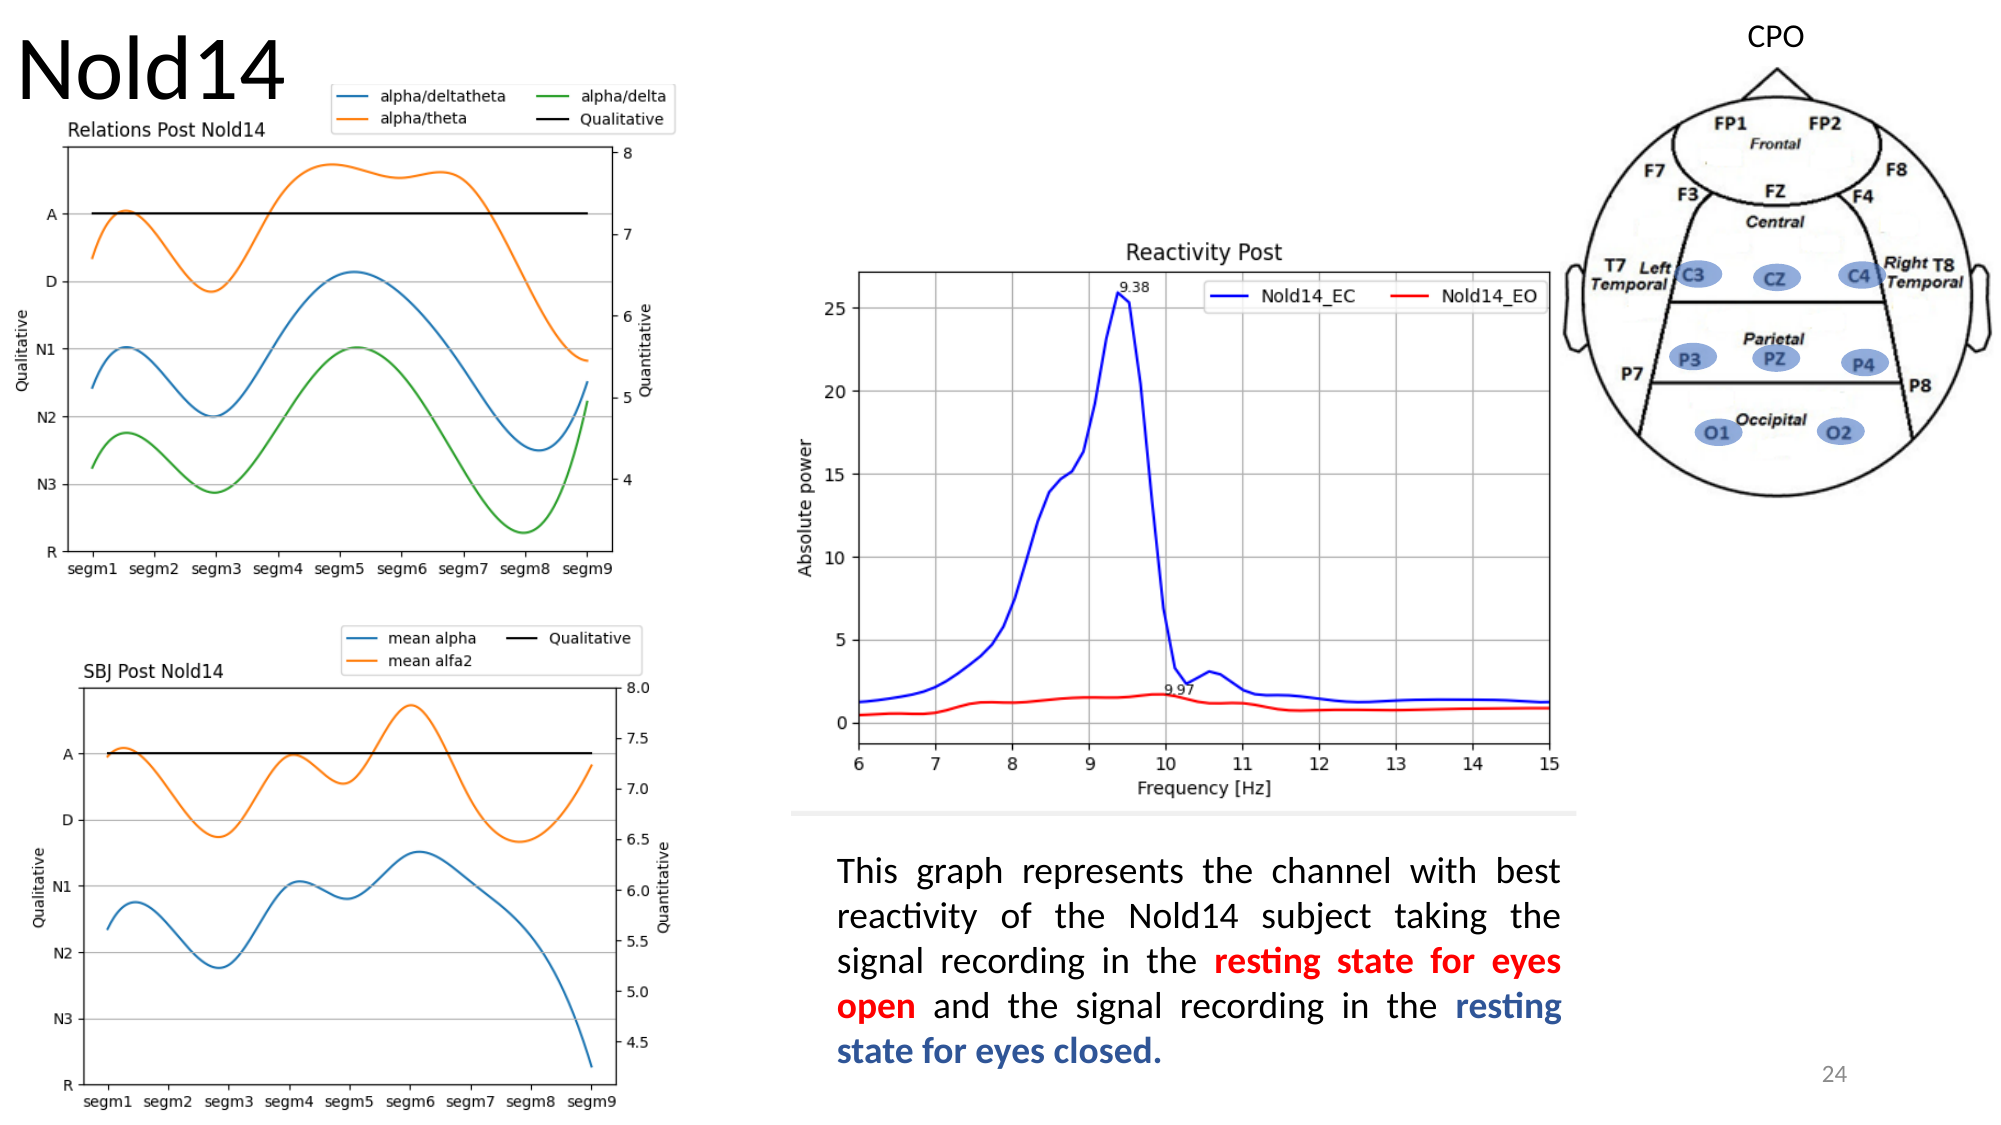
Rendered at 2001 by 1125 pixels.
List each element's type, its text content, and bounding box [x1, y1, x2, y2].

text_box This graph represents the channel with best reactivity of the Nold14 subject taking the signal recording in the resting state for eyes open and the signal recording in the resting state for eyes closed. [822, 838, 1577, 1079]
picture [11, 84, 678, 588]
picture [791, 66, 2000, 816]
text_box CPO [1732, 6, 1820, 62]
picture [24, 621, 681, 1125]
text_box Nold14 [1, 0, 302, 125]
slide_number 24 [1412, 1042, 1863, 1103]
